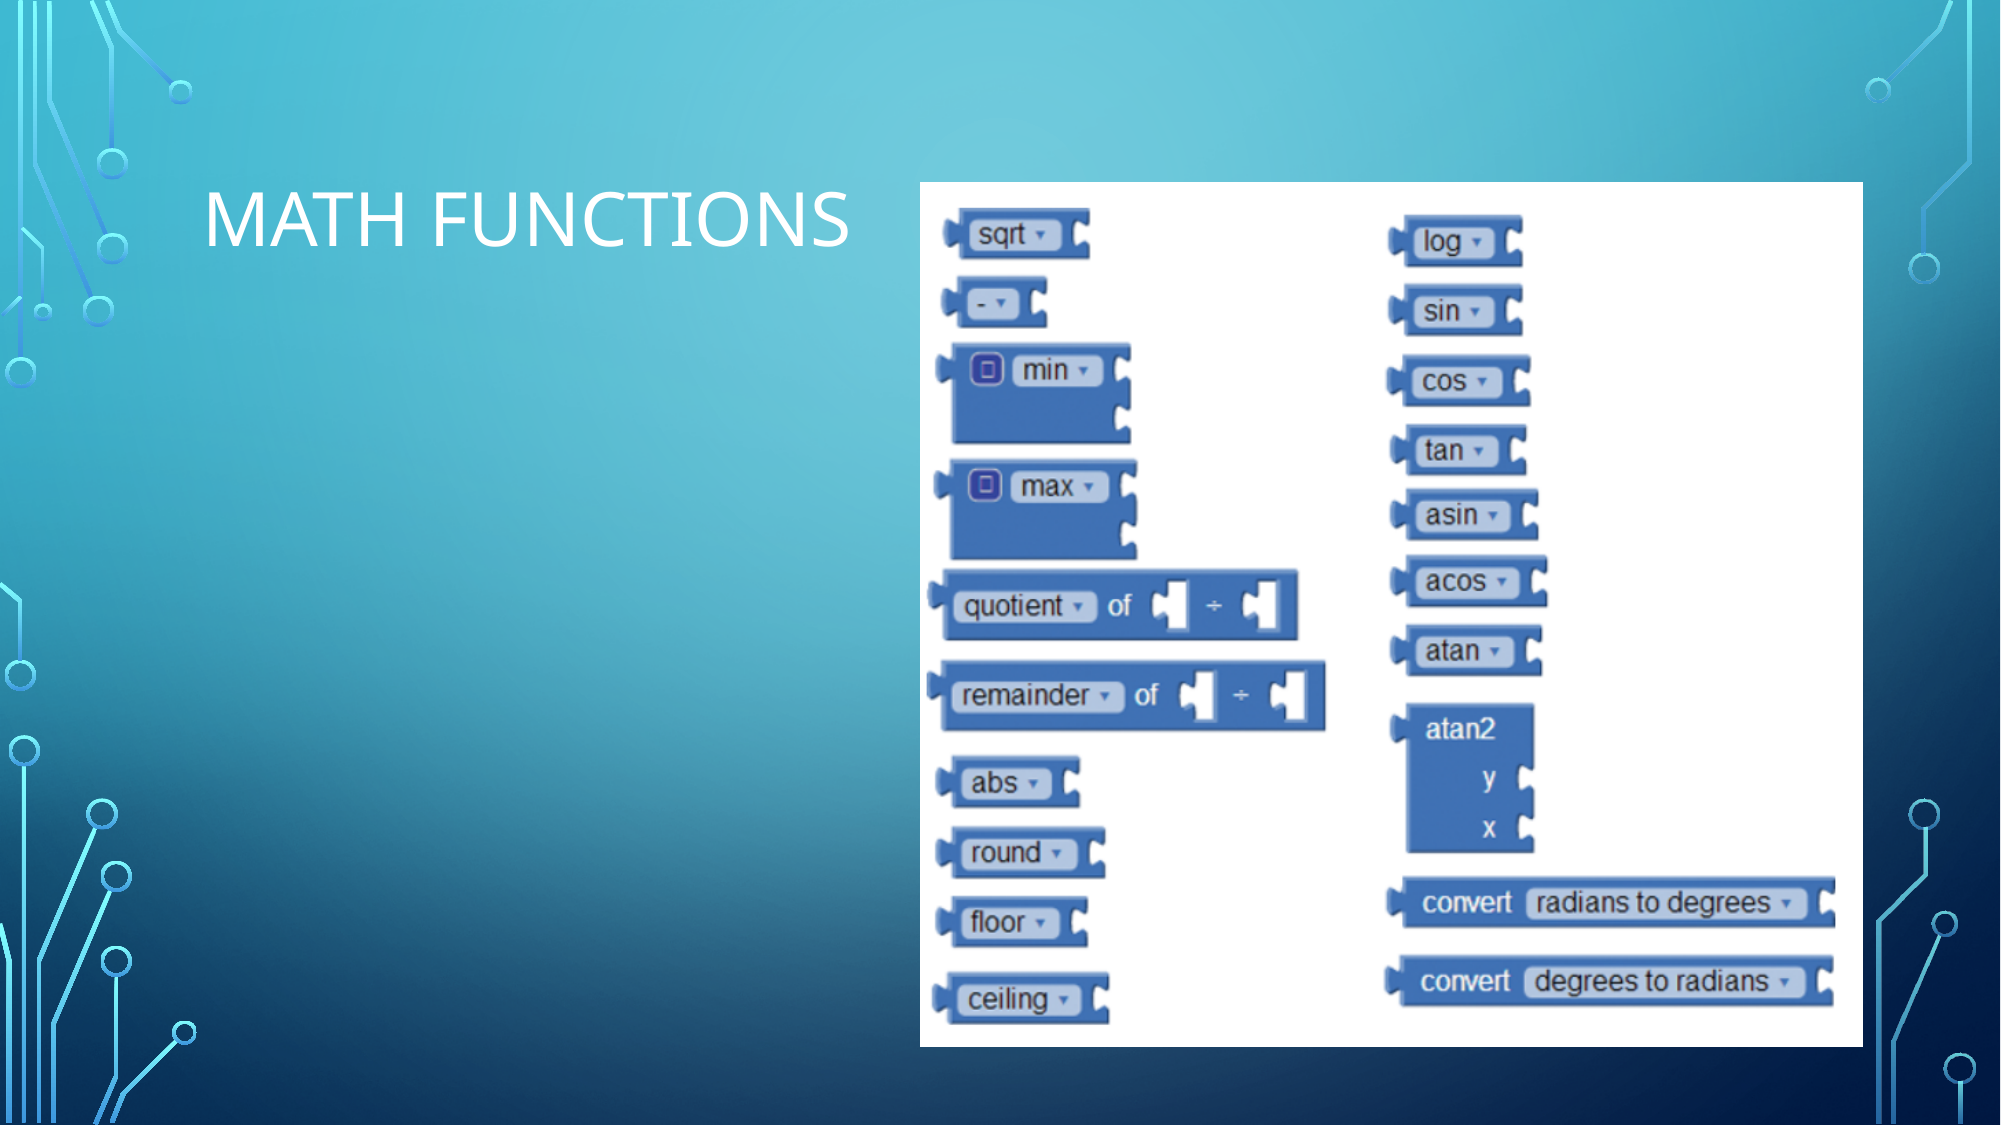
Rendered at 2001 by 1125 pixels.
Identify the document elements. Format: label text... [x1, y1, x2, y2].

title Math Functions [187, 101, 1813, 344]
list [920, 181, 1863, 1048]
